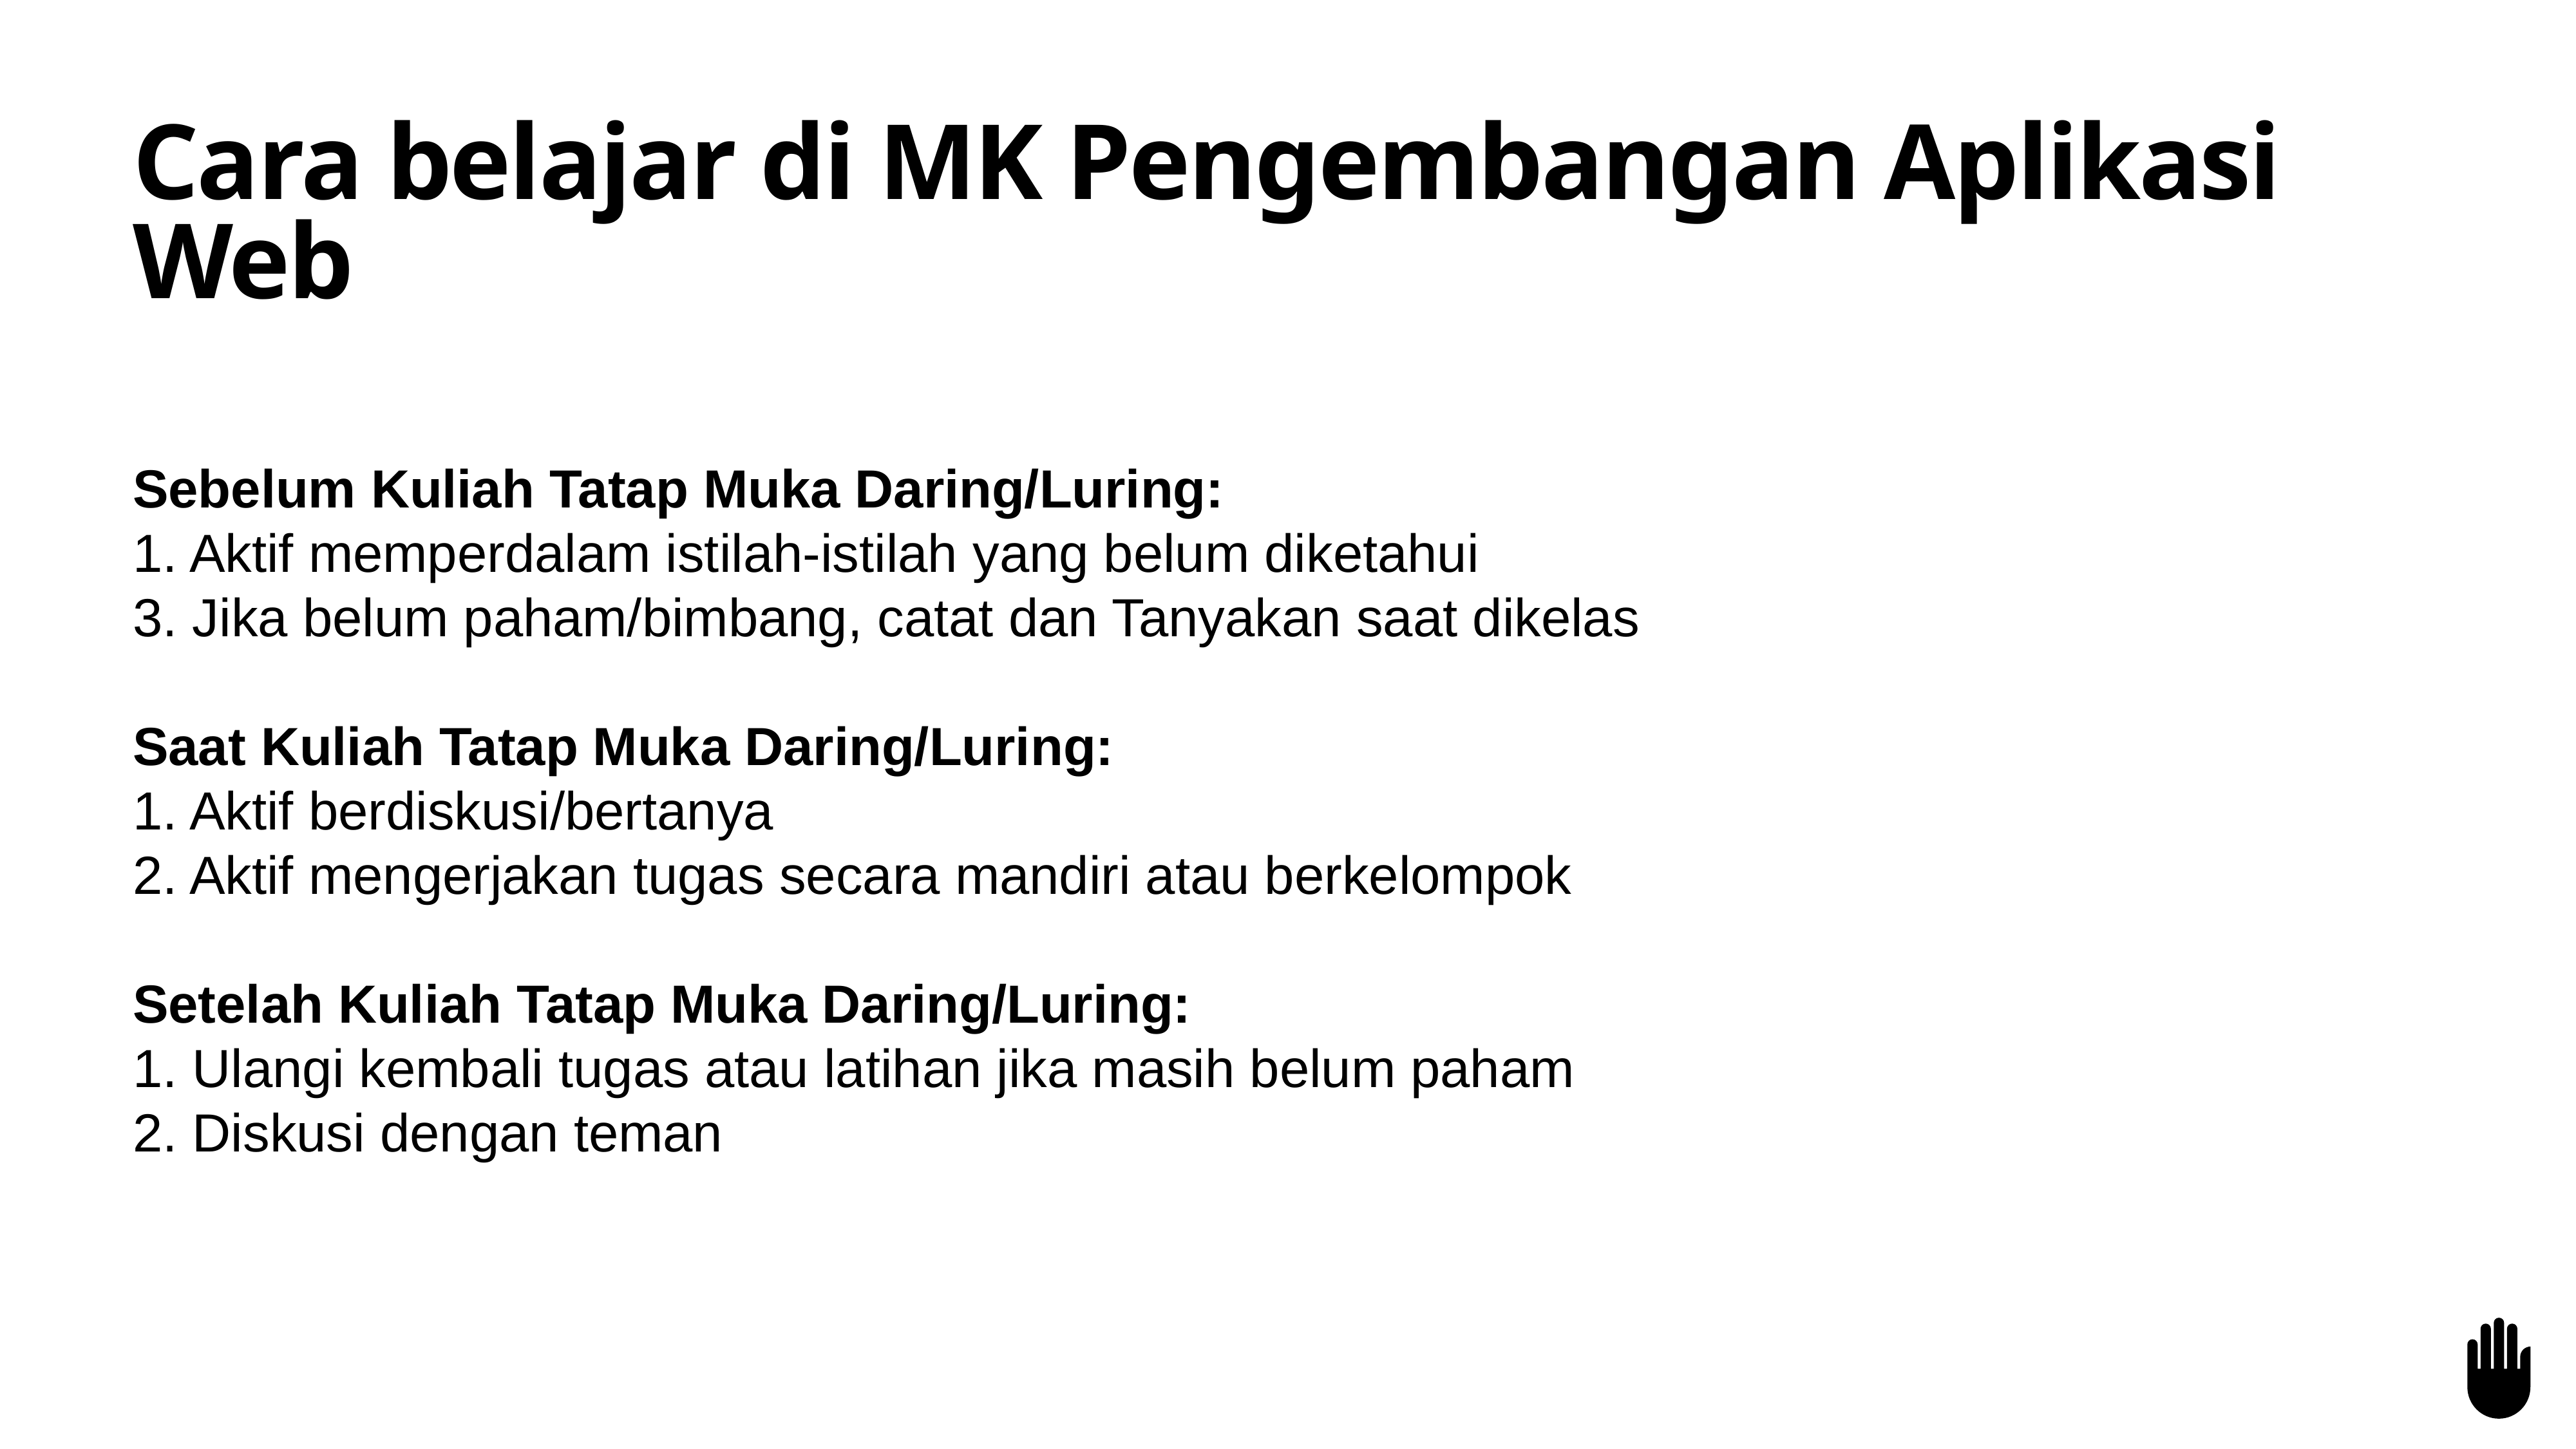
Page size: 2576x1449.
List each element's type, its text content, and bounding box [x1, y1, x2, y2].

list Sebelum Kuliah Tatap Muka Daring/Luring: 1. Aktif memperdalam istilah-istilah yang belum diketahui 3. Jika belum paham/bimbang, catat dan Tanyakan saat dikelas Saat Kuliah Tatap Muka Daring/Luring: 1. Aktif berdiskusi/bertanya 2. Aktif mengerjakan tugas secara mandiri atau berkelompok Setelah Kuliah Tatap Muka Daring/Luring: 1. Ulangi kembali tugas atau latihan jika masih belum paham 2. Diskusi dengan teman [127, 448, 2449, 1321]
text_box [2467, 1318, 2531, 1419]
title Cara belajar di MK Pengembangan Aplikasi Web [127, 113, 2449, 266]
